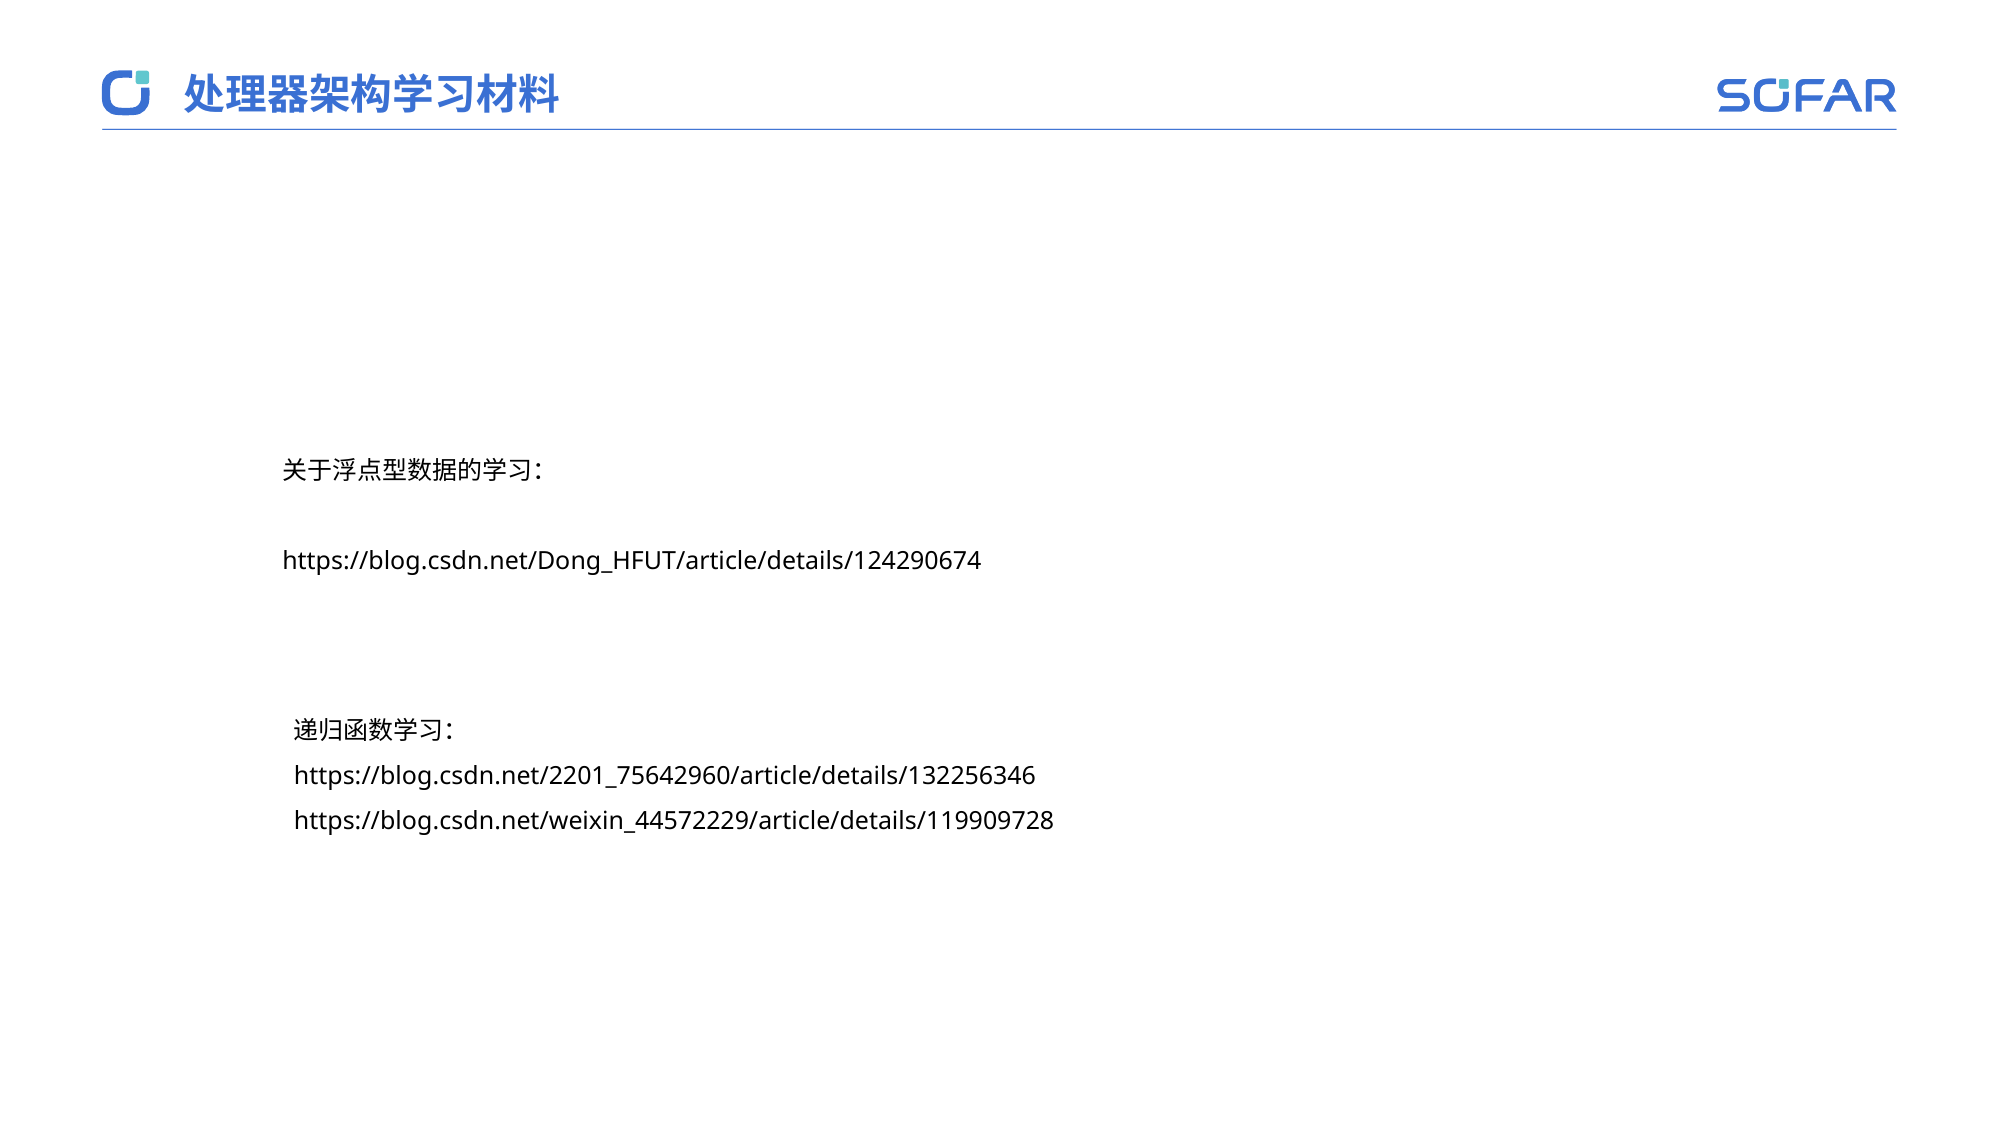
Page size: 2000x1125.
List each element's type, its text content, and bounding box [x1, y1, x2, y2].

picture [102, 78, 1897, 130]
list 处理器架构学习材料 [169, 60, 1403, 113]
text_box 递归函数学习： https://blog.csdn.net/2201_75642960/article/details/132256346 https://blog.csdn.net/weixin_44572229/article/details/119909728 [279, 692, 1280, 858]
text_box 关于浮点型数据的学习： https://blog.csdn.net/Dong_HFUT/article/details/124290674 [267, 432, 1268, 598]
